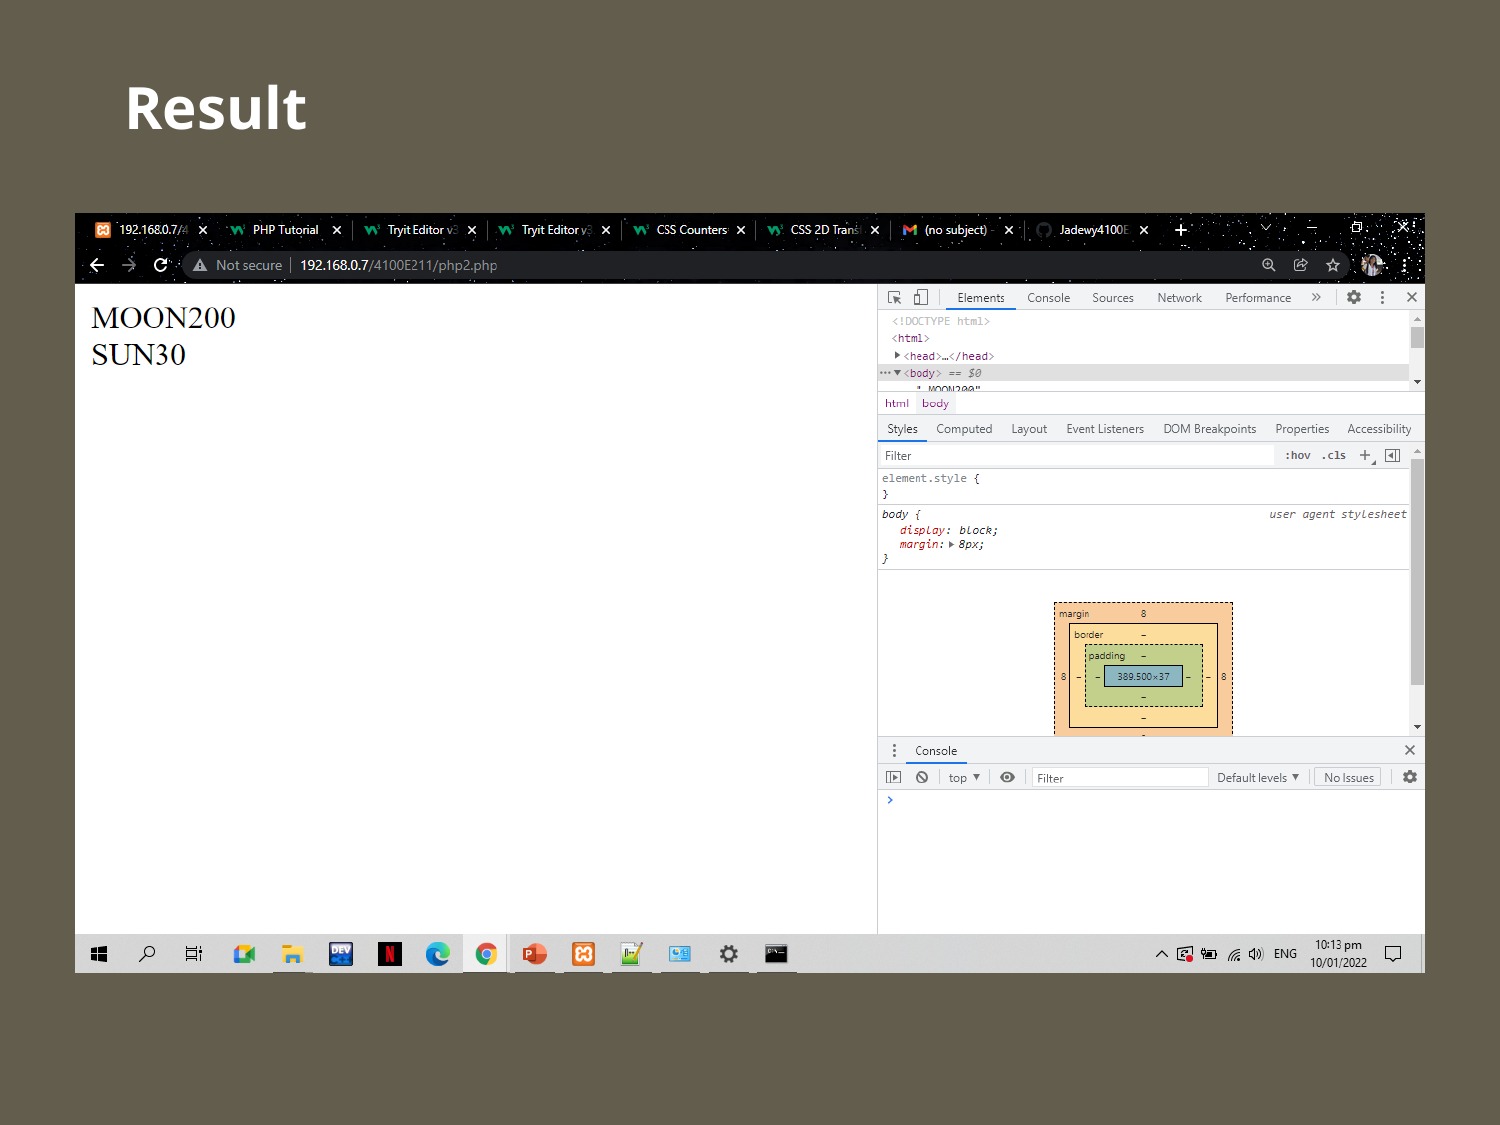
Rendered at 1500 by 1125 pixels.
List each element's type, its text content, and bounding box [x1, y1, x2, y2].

text_box Result [109, 64, 412, 149]
picture [74, 213, 1425, 973]
